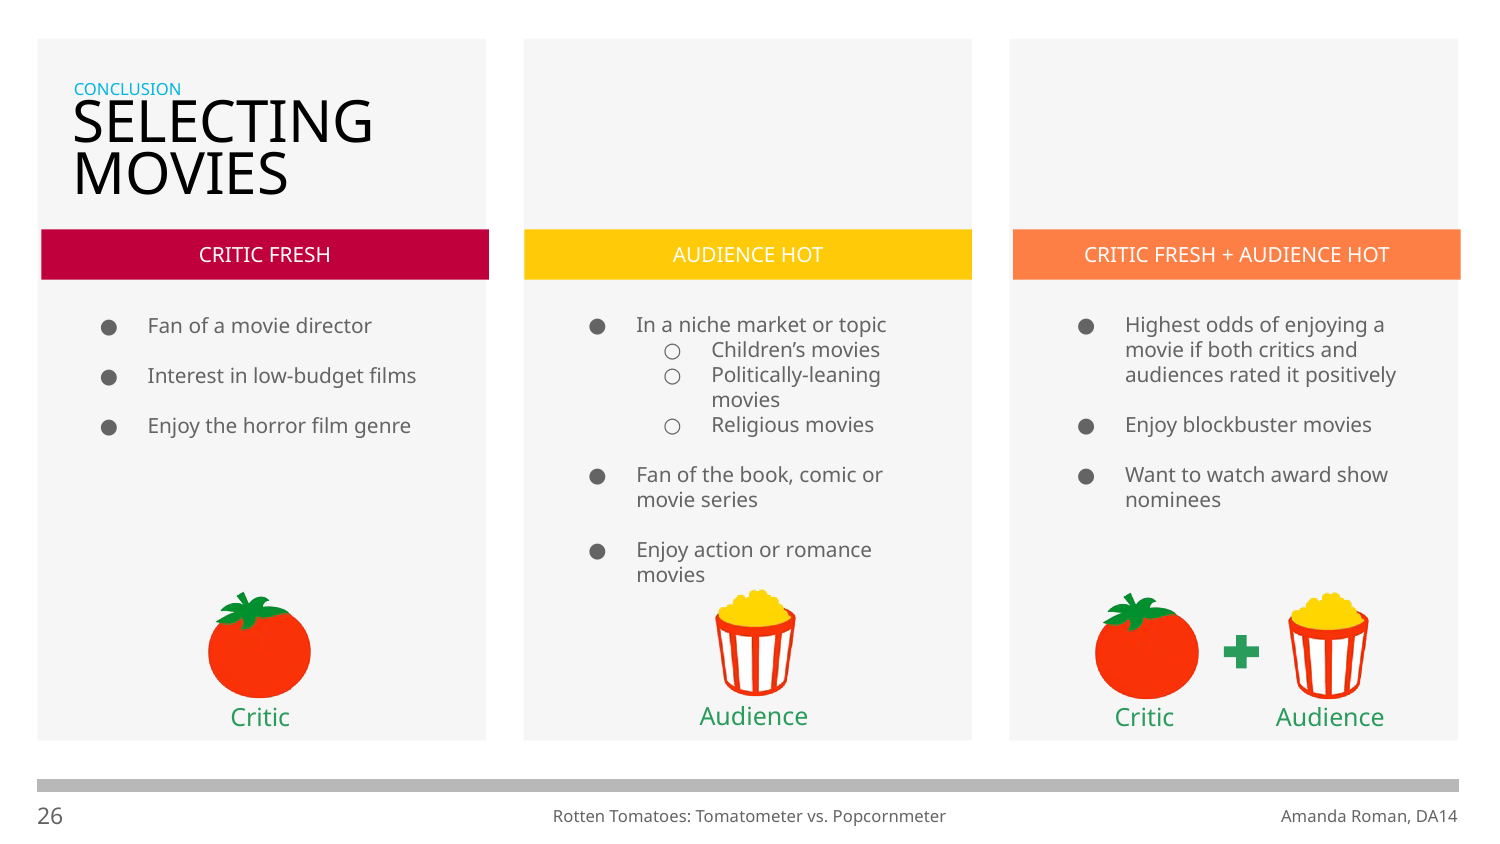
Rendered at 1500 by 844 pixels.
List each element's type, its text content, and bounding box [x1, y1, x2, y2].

slide_number 26 [37, 801, 112, 830]
text_box Audience [659, 684, 849, 745]
list Highest odds of enjoying a movie if both critics and audiences rated it positively Enjoy blockbuster movies Want to watch award show nominees [1050, 311, 1424, 787]
picture [698, 572, 810, 708]
picture [1085, 576, 1211, 712]
picture [197, 574, 323, 711]
text_box AUDIENCE HOT [524, 229, 972, 280]
list Rotten Tomatoes: Tomatometer vs. Popcornmeter [538, 805, 962, 826]
list Fan of a movie director Interest in low-budget films Enjoy the horror film genre [72, 280, 447, 439]
text_box CRITIC FRESH [41, 229, 489, 280]
text_box Critic [178, 686, 343, 747]
text_box CRITIC FRESH + AUDIENCE HOT [1013, 229, 1461, 280]
list Fan of a movie director Interest in low-budget films Enjoy the horror film genre [72, 0, 447, 229]
picture [1271, 575, 1384, 711]
list Amanda Roman, DA14 [1125, 805, 1458, 826]
list In a niche market or topic Children’s movies Politically-leaning movies Religious movies Fan of the book, comic or movie series Enjoy action or romance movies [561, 311, 935, 787]
